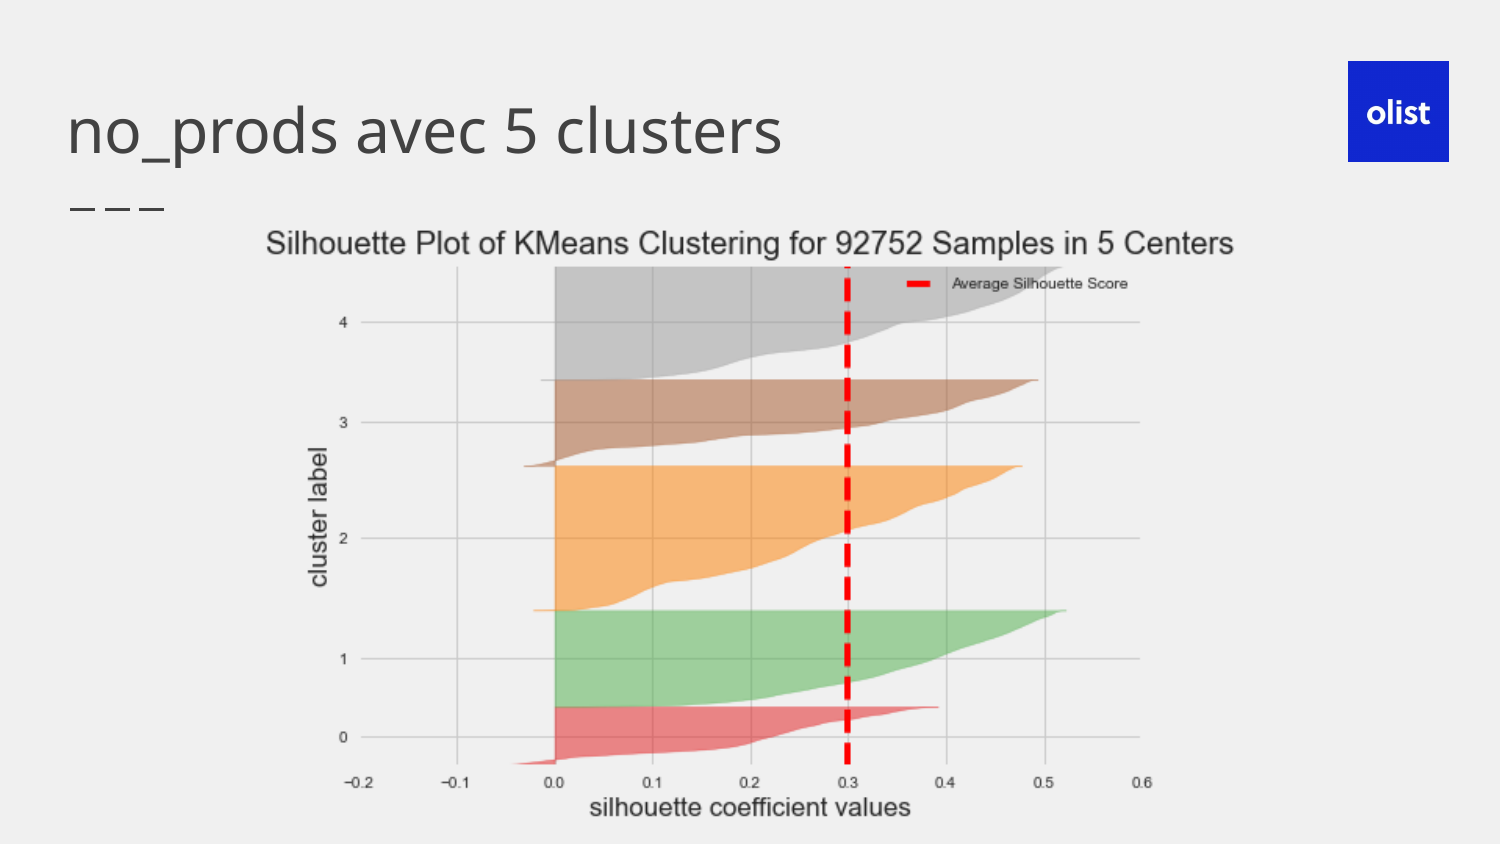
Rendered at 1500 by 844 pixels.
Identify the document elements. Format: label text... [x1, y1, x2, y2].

picture [255, 220, 1245, 832]
title no_prods avec 5 clusters [51, 61, 1449, 182]
